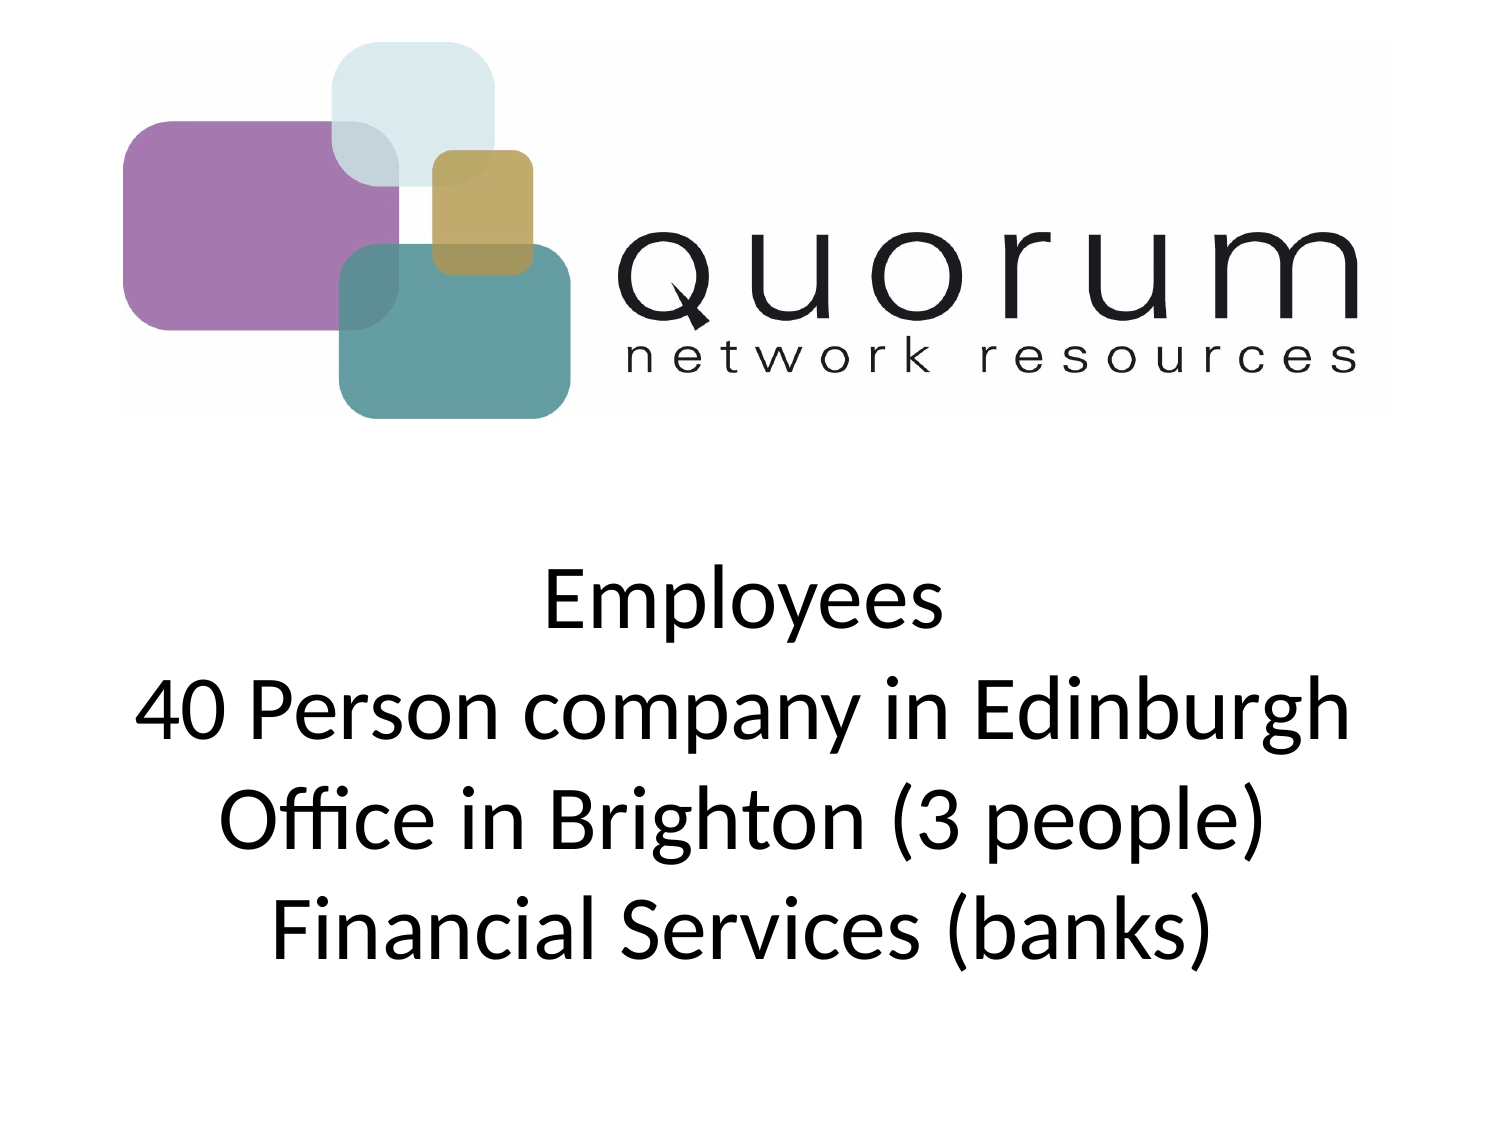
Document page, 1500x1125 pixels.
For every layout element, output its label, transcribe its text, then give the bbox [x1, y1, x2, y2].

picture [123, 42, 1391, 419]
title Employees 40 Person company in Edinburgh Office in Brighton (3 people) Financial Services (banks) [41, 479, 1447, 1035]
